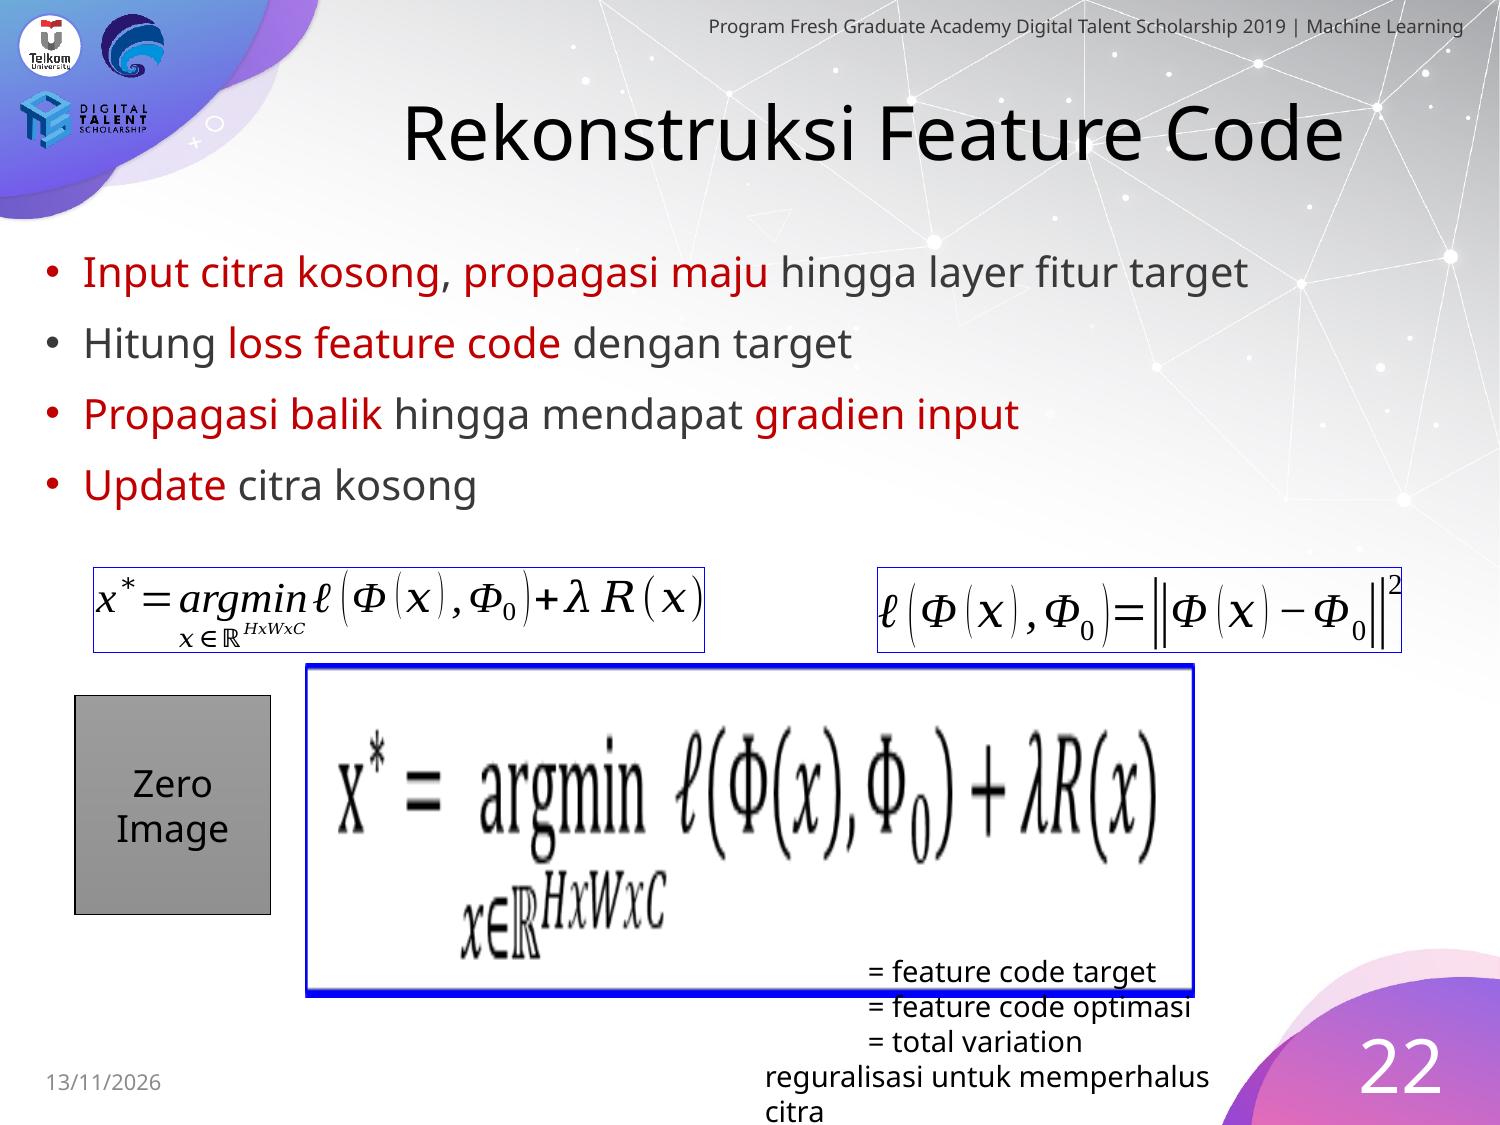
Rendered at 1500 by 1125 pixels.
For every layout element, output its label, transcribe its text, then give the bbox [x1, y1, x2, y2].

slide_number 22 [1327, 1025, 1477, 1115]
picture [0, 0, 1500, 1125]
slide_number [30, 1053, 272, 1114]
list Input citra kosong, propagasi maju hingga layer fitur target Hitung loss feature code dengan target Propagasi balik hingga mendapat gradien input Update citra kosong [30, 238, 1477, 1014]
text_box Zero Image [74, 695, 271, 915]
title Rekonstruksi Feature Code [271, 66, 1477, 207]
